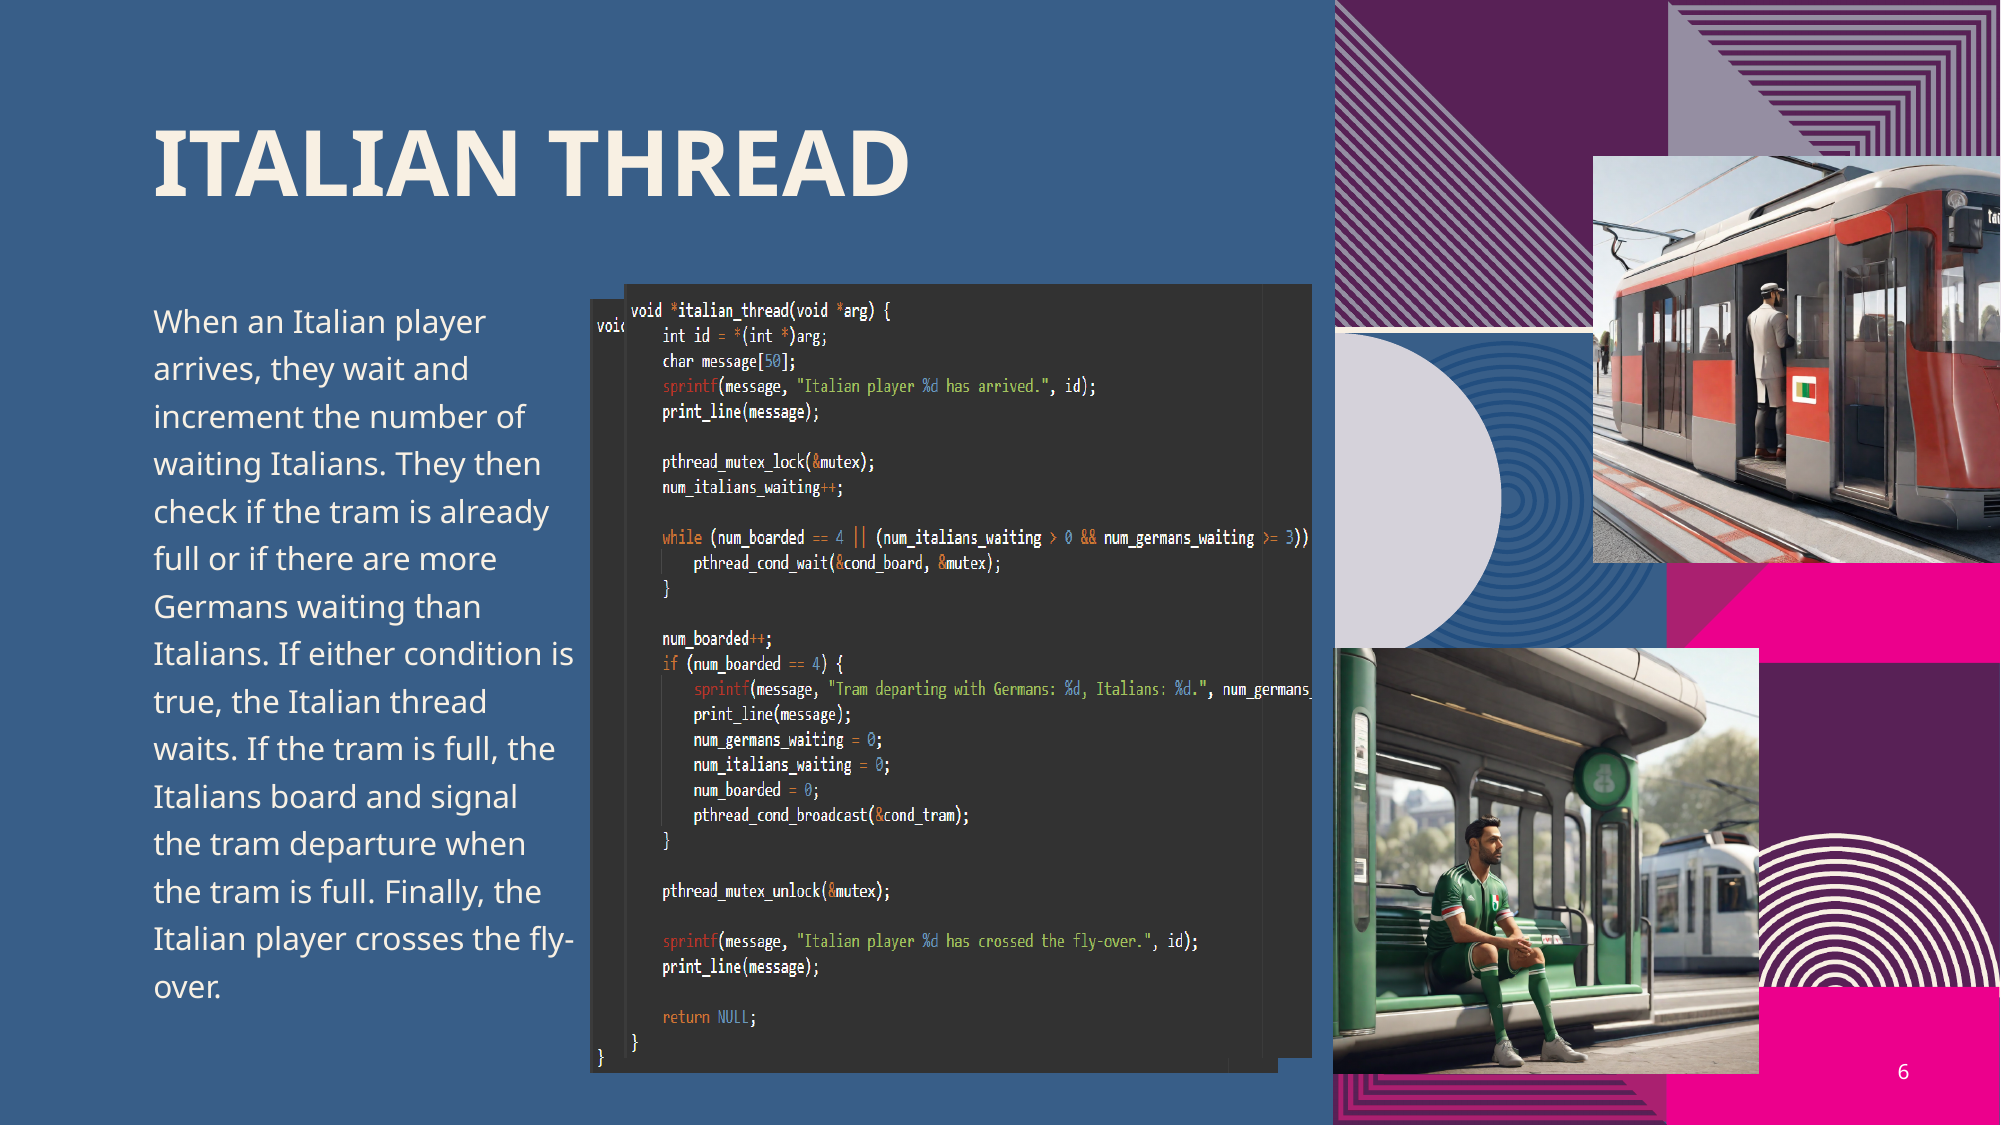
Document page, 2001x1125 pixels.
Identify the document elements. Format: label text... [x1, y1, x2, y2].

picture [1333, 648, 2001, 1125]
picture [624, 284, 1312, 1058]
slide_number 6 [1849, 1042, 1925, 1103]
picture [1335, 0, 2001, 563]
title Italian Thread [138, 110, 1254, 299]
list When an Italian player arrives, they wait and increment the number of waiting Italians. They then check if the tram is already full or if there are more Germans waiting than Italians. If either condition is true, the Italian thread waits. If the tram is full, the Italians board and signal the tram departure when the tram is full. Finally, the Italian player crosses the fly-over. [138, 284, 591, 1013]
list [590, 299, 1278, 1073]
